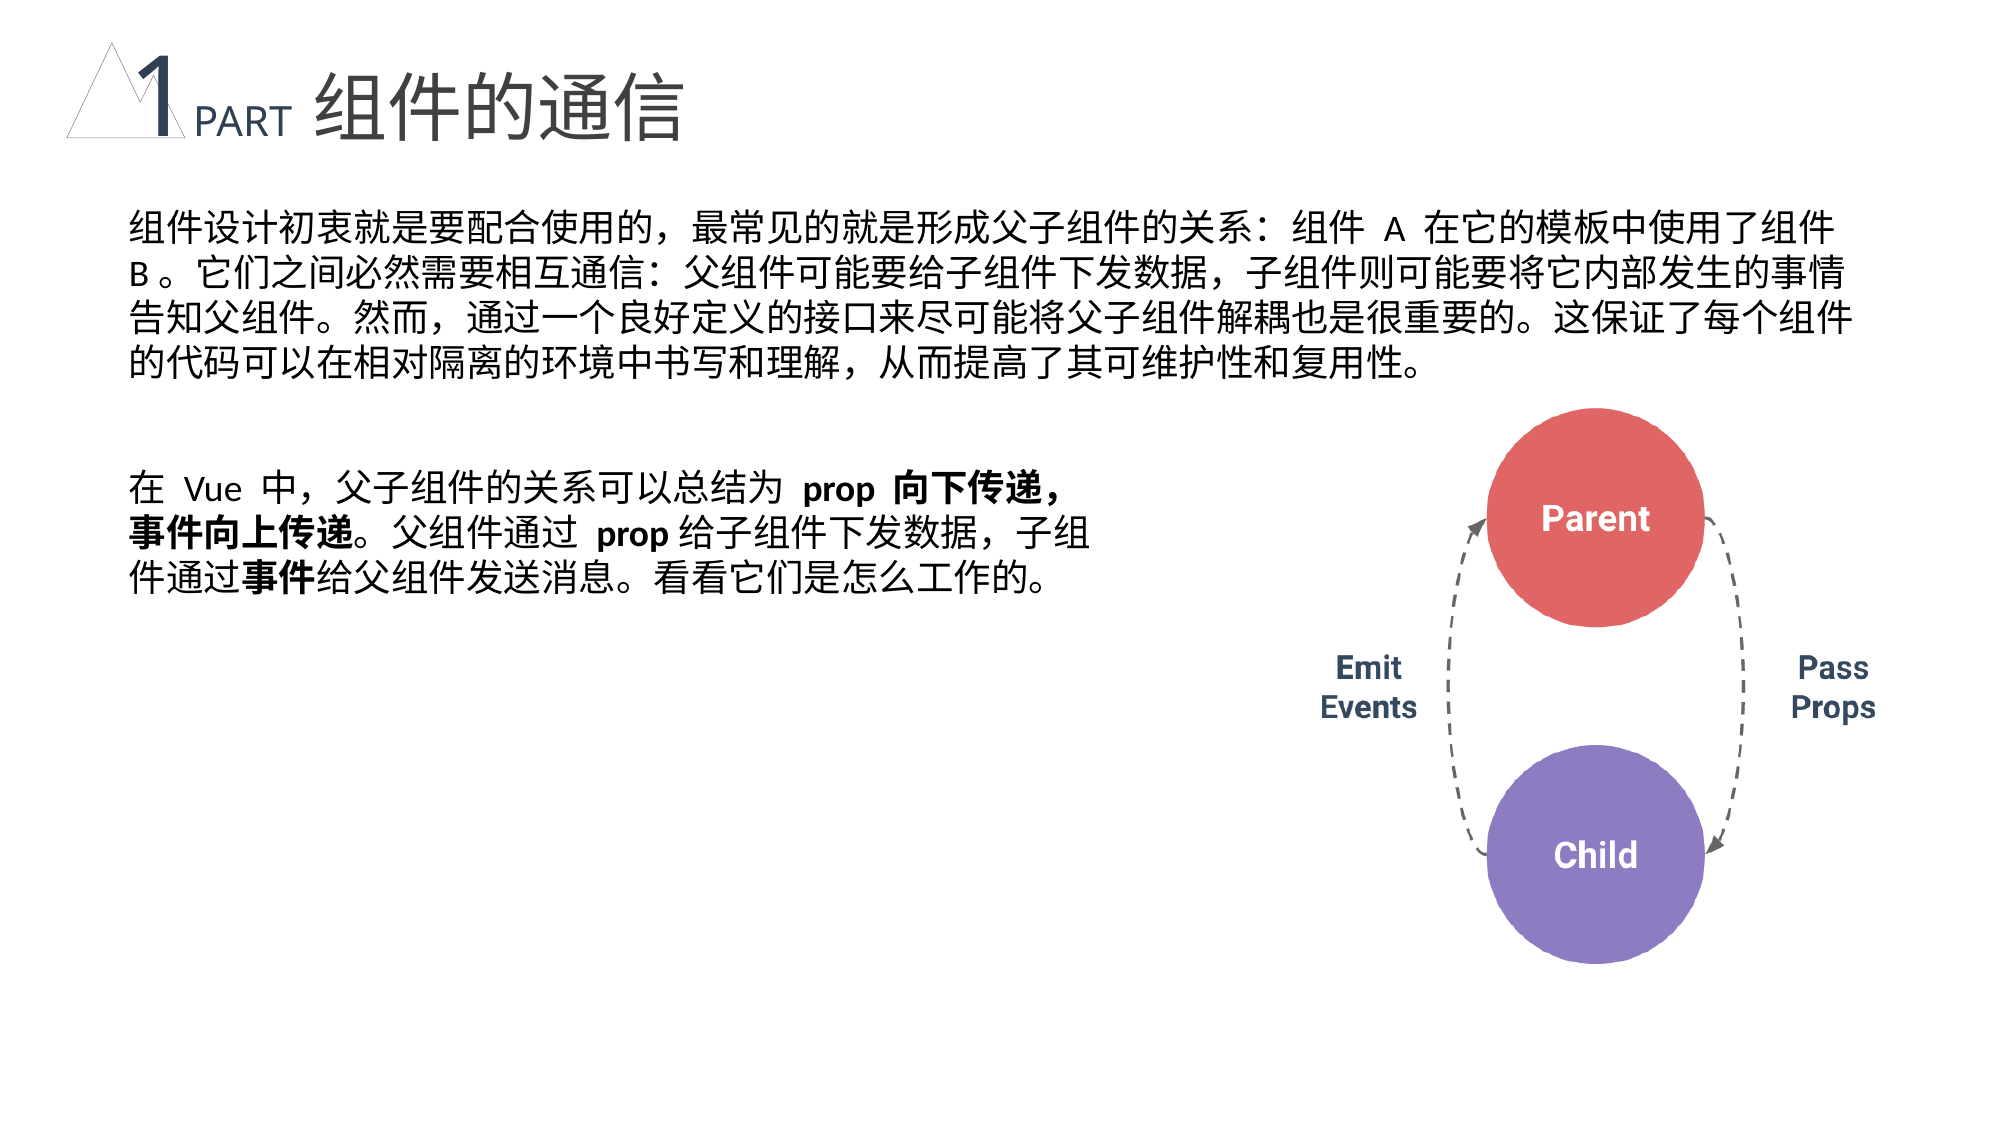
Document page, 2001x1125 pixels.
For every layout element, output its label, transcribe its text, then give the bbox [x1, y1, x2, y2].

text_box 组件的通信 [393, 52, 703, 158]
text_box 在 Vue 中，父子组件的关系可以总结为 prop 向下传递，事件向上传递。父组件通过 prop给子组件下发数据，子组件通过事件给父组件发送消息。看看它们是怎么工作的。 [114, 456, 1107, 606]
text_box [66, 16, 389, 169]
picture [1235, 397, 1947, 980]
text_box 组件设计初衷就是要配合使用的，最常见的就是形成父子组件的关系：组件 A 在它的模板中使用了组件 B。它们之间必然需要相互通信：父组件可能要给子组件下发数据，子组件则可能要将它内部发生的事情告知父组件。然而，通过一个良好定义的接口来尽可能将父子组件解耦也是很重要的。这保证了每个组件的代码可以在相对隔离的环境中书写和理解，从而提高了其可维护性和复用性。 [114, 196, 1898, 391]
